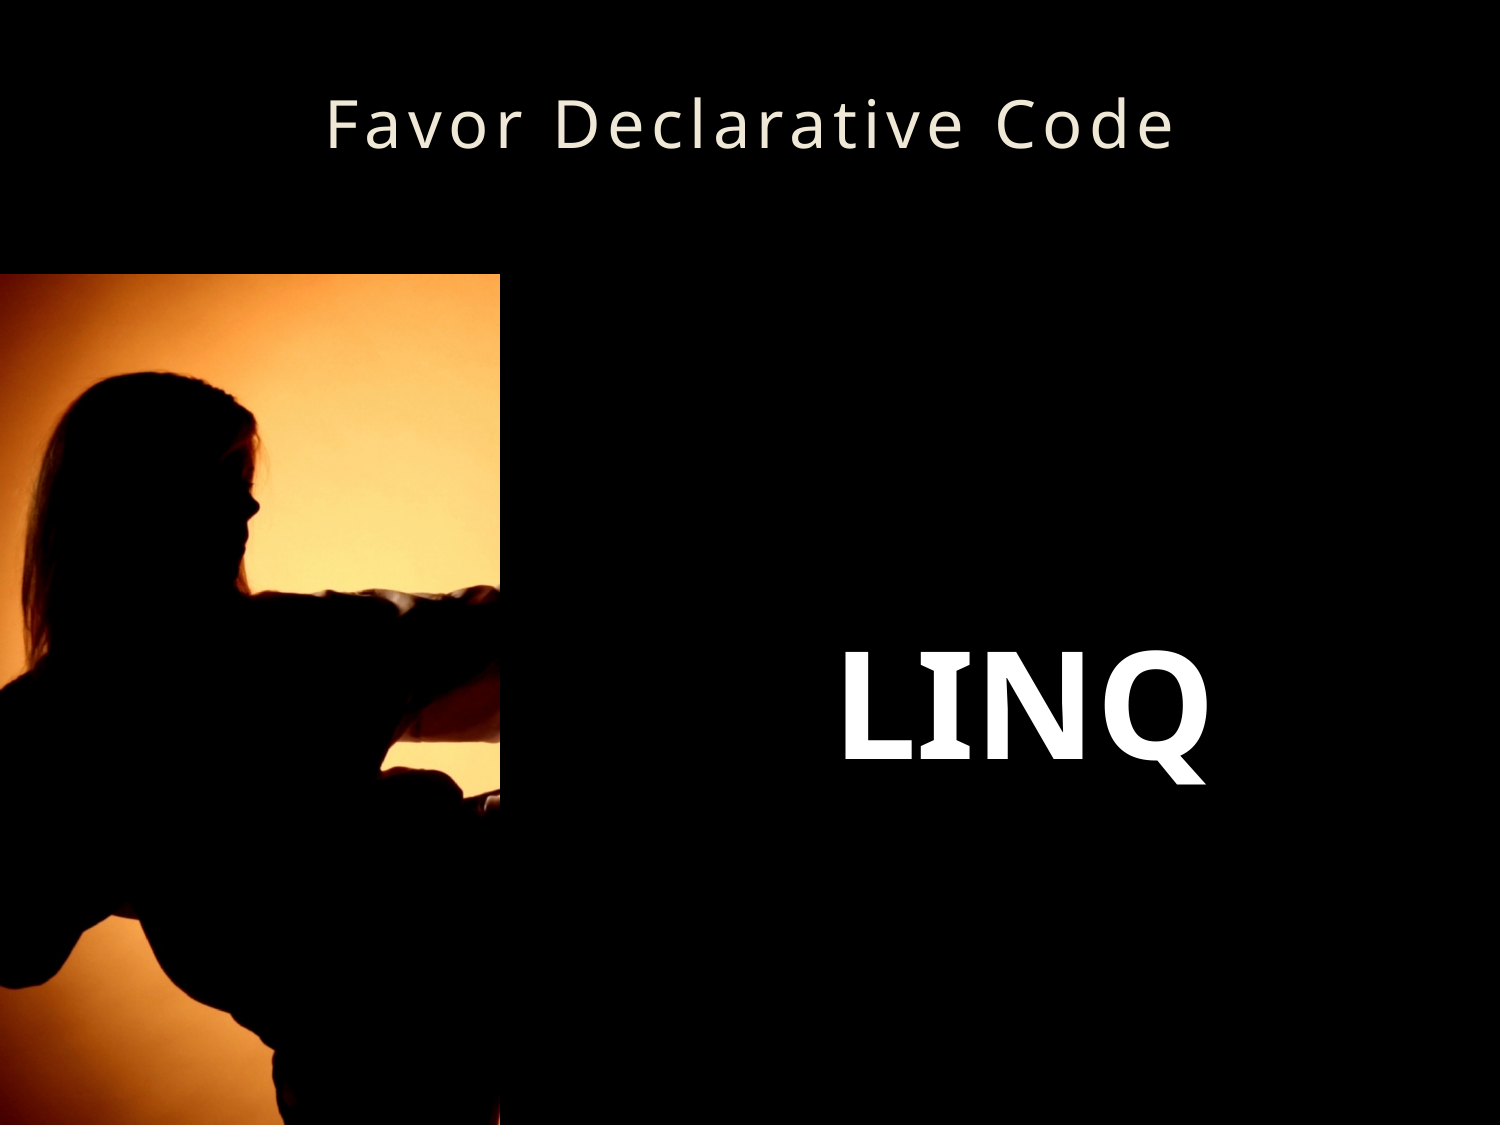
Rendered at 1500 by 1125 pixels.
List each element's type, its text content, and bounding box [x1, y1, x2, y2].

picture [0, 274, 501, 1125]
text_box LINQ [599, 275, 1438, 1125]
title Favor Declarative Code [0, 75, 1500, 238]
